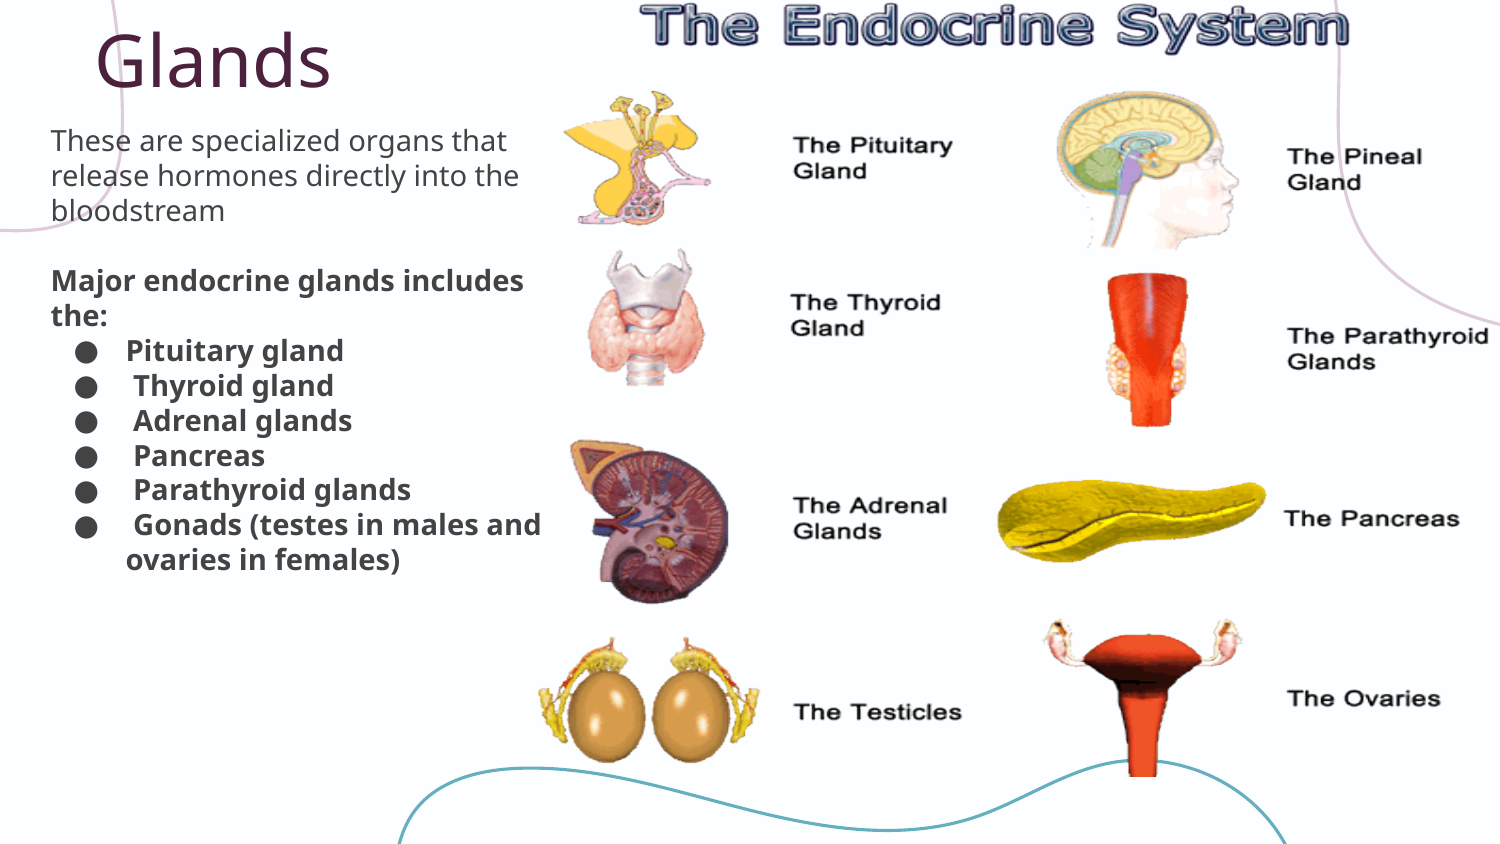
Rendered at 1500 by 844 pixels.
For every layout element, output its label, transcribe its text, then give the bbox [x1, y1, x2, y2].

list These are specialized organs that release hormones directly into the bloodstream Major endocrine glands includes the: Pituitary gland Thyroid gland Adrenal glands Pancreas Parathyroid glands Gonads (testes in males and ovaries in females) [35, 107, 563, 819]
picture [514, 0, 1500, 777]
title Glands [0, 0, 511, 182]
